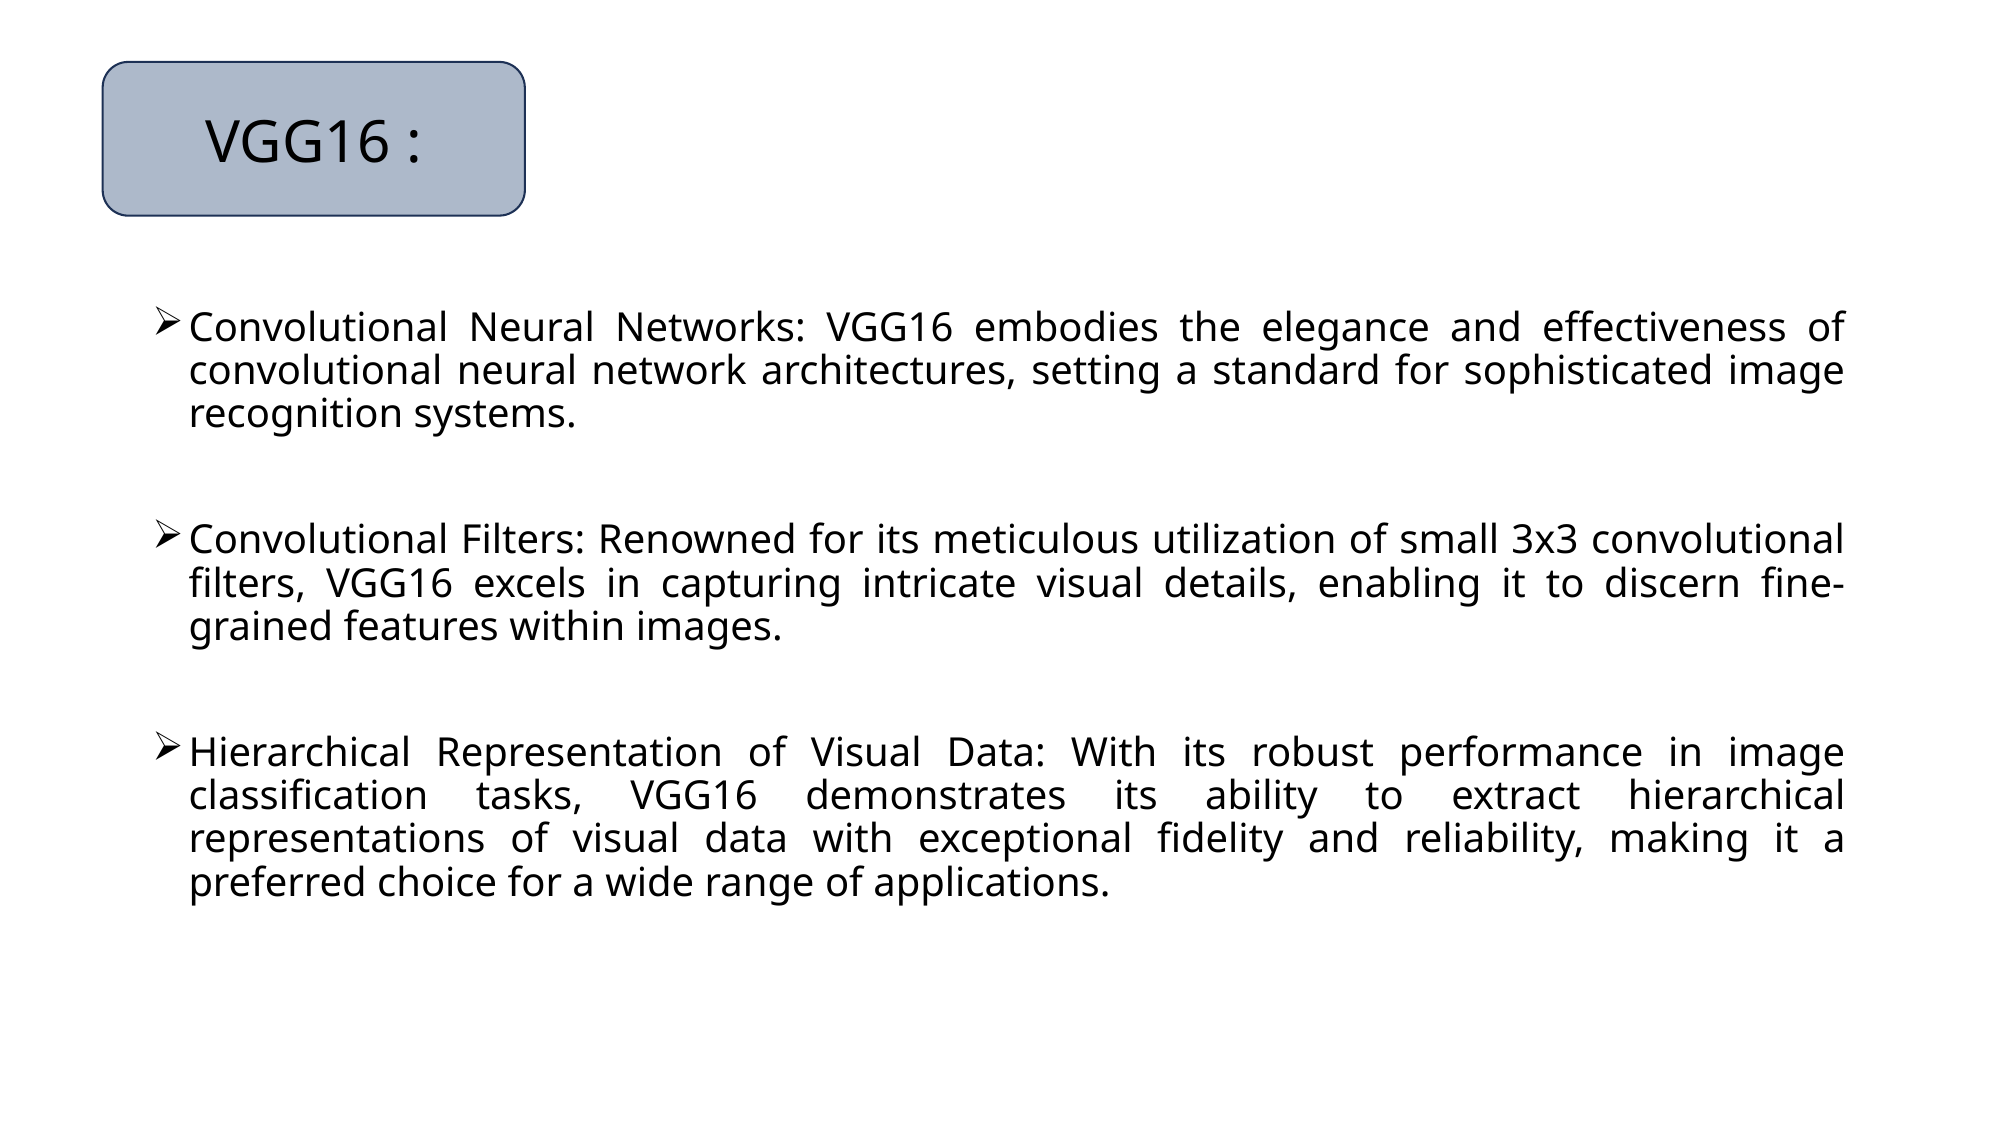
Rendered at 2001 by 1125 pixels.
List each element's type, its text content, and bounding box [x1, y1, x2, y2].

list Convolutional Neural Networks: VGG16 embodies the elegance and effectiveness of convolutional neural network architectures, setting a standard for sophisticated image recognition systems. Convolutional Filters: Renowned for its meticulous utilization of small 3x3 convolutional filters, VGG16 excels in capturing intricate visual details, enabling it to discern fine-grained features within images. Hierarchical Representation of Visual Data: With its robust performance in image classification tasks, VGG16 demonstrates its ability to extract hierarchical representations of visual data with exceptional fidelity and reliability, making it a preferred choice for a wide range of applications. [137, 299, 1863, 1014]
text_box VGG16 : [101, 60, 526, 217]
